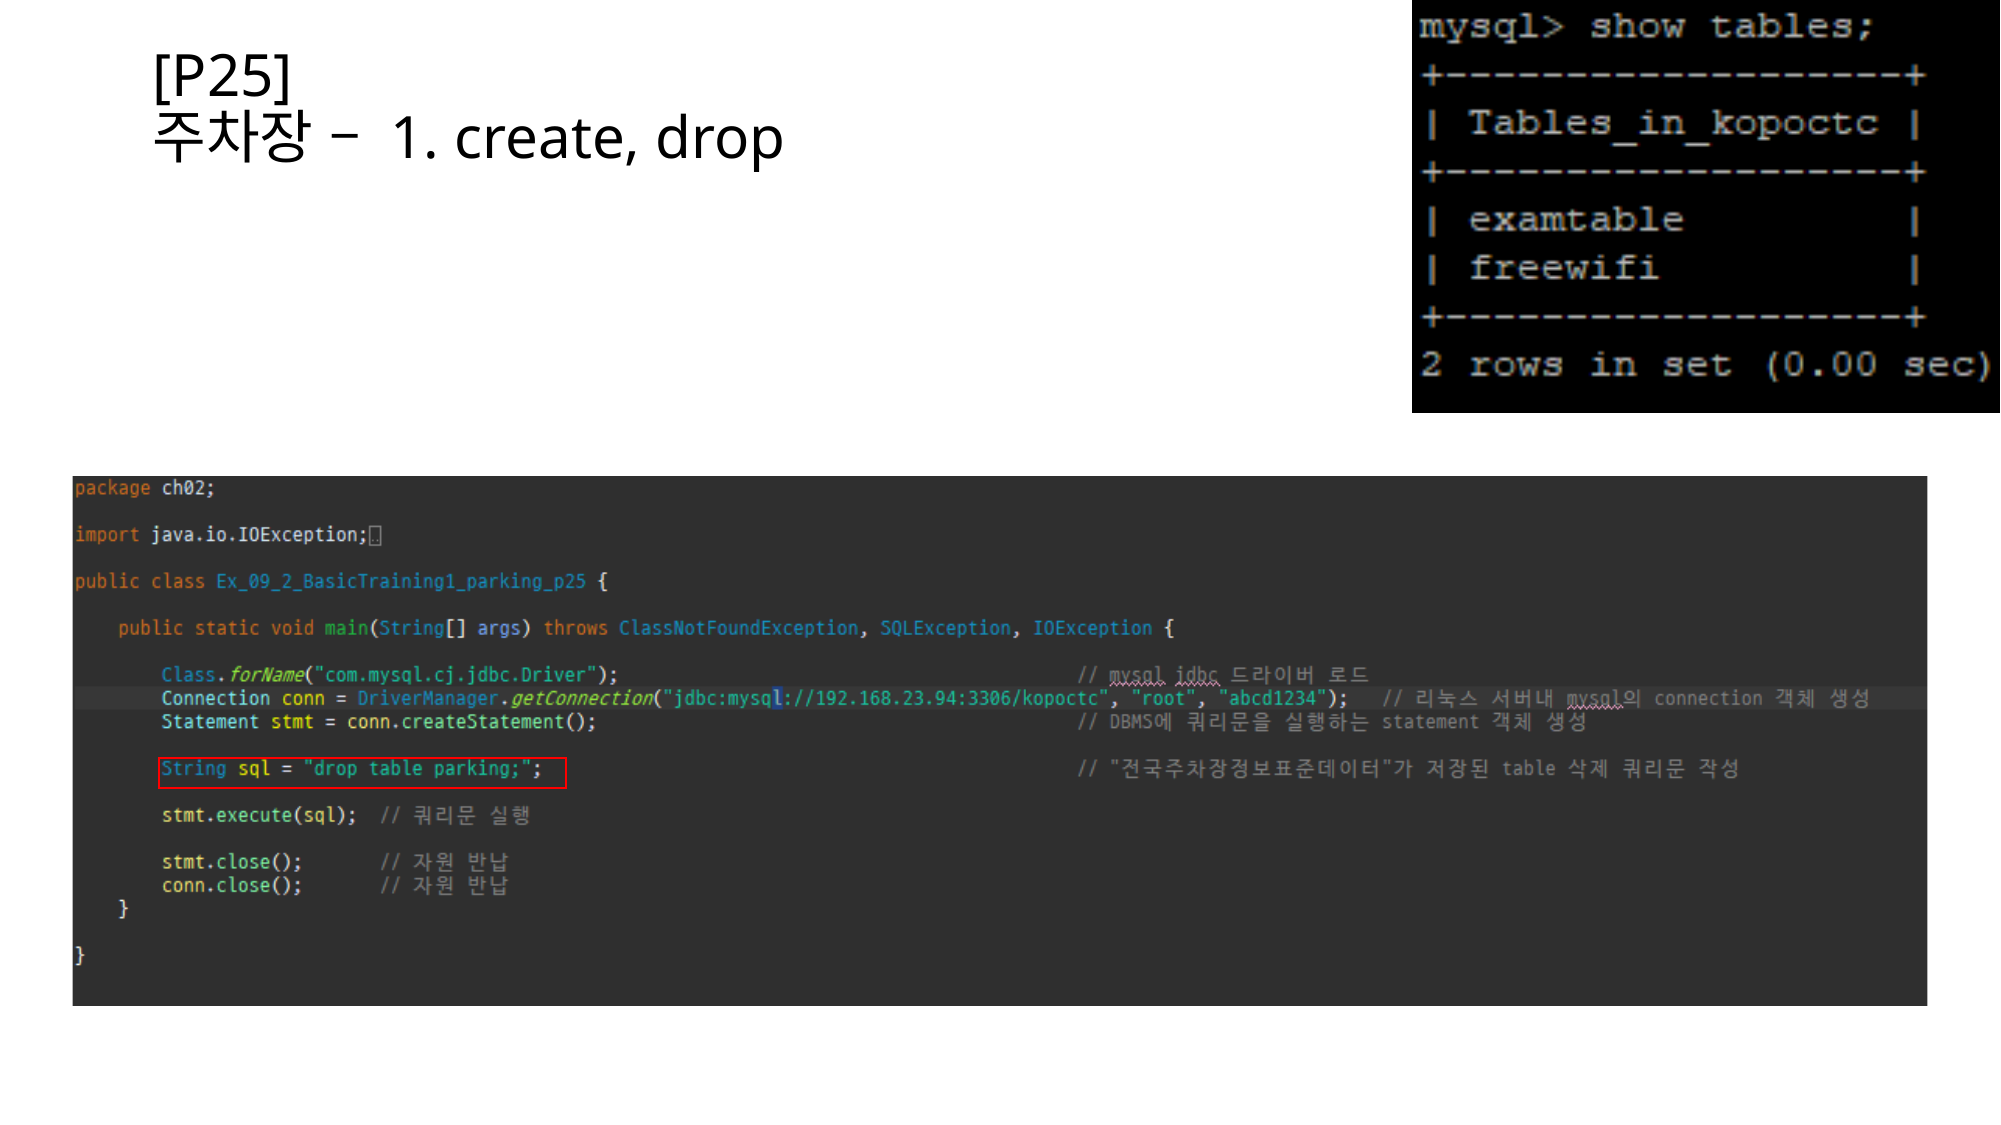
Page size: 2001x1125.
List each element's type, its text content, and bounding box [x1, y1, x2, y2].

picture [72, 476, 1928, 1006]
text_box [P25] 주차장 – 1. create, drop [137, 0, 1412, 218]
picture [1412, 0, 2000, 413]
